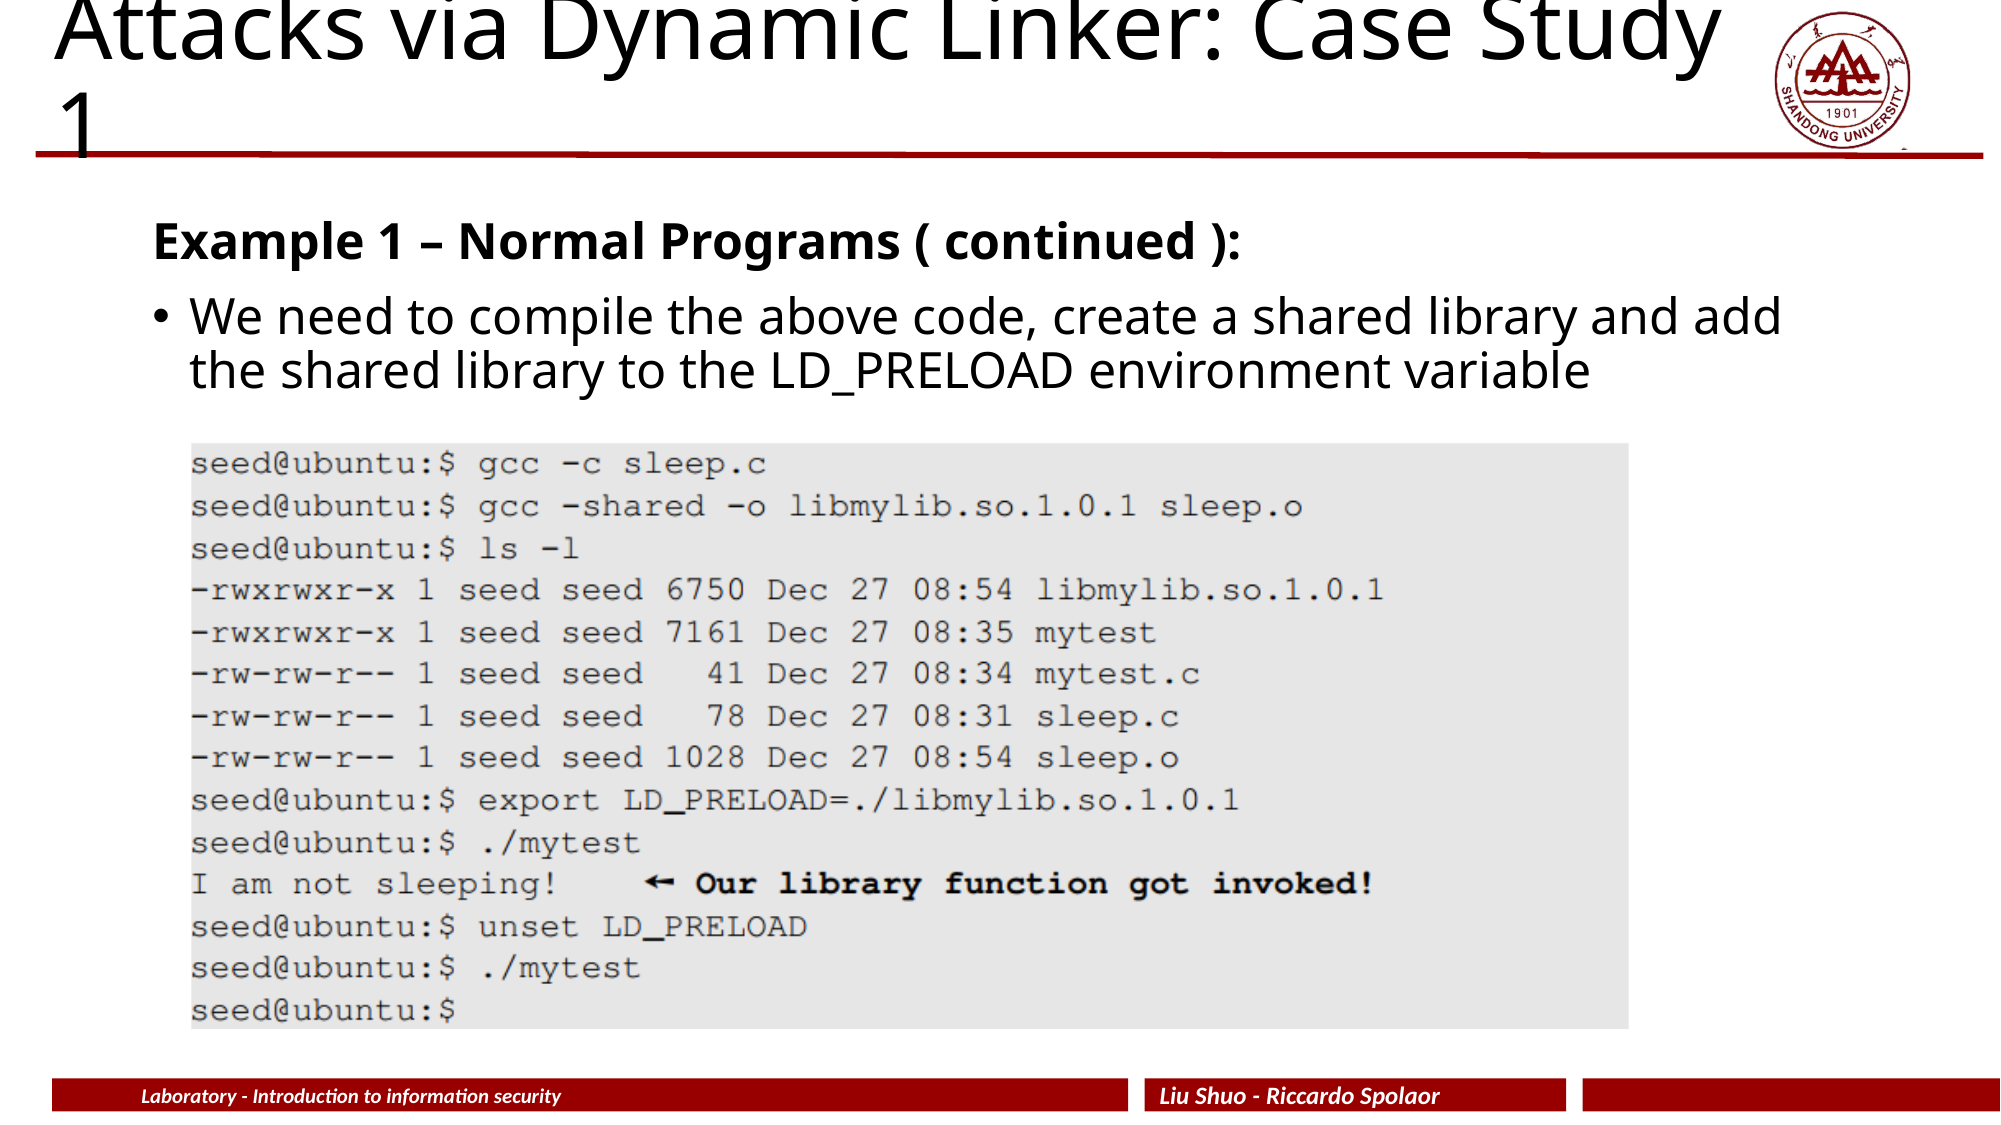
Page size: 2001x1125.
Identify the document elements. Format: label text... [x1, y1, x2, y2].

title Attacks via Dynamic Linker: Case Study 1 [39, 3, 1765, 155]
picture [191, 442, 1629, 1029]
picture [1774, 10, 1911, 150]
list Example 1 – Normal Programs ( continued ): We need to compile the above code, create a shared library and add the shared library to the LD_PRELOAD environment variable [137, 208, 1863, 1014]
